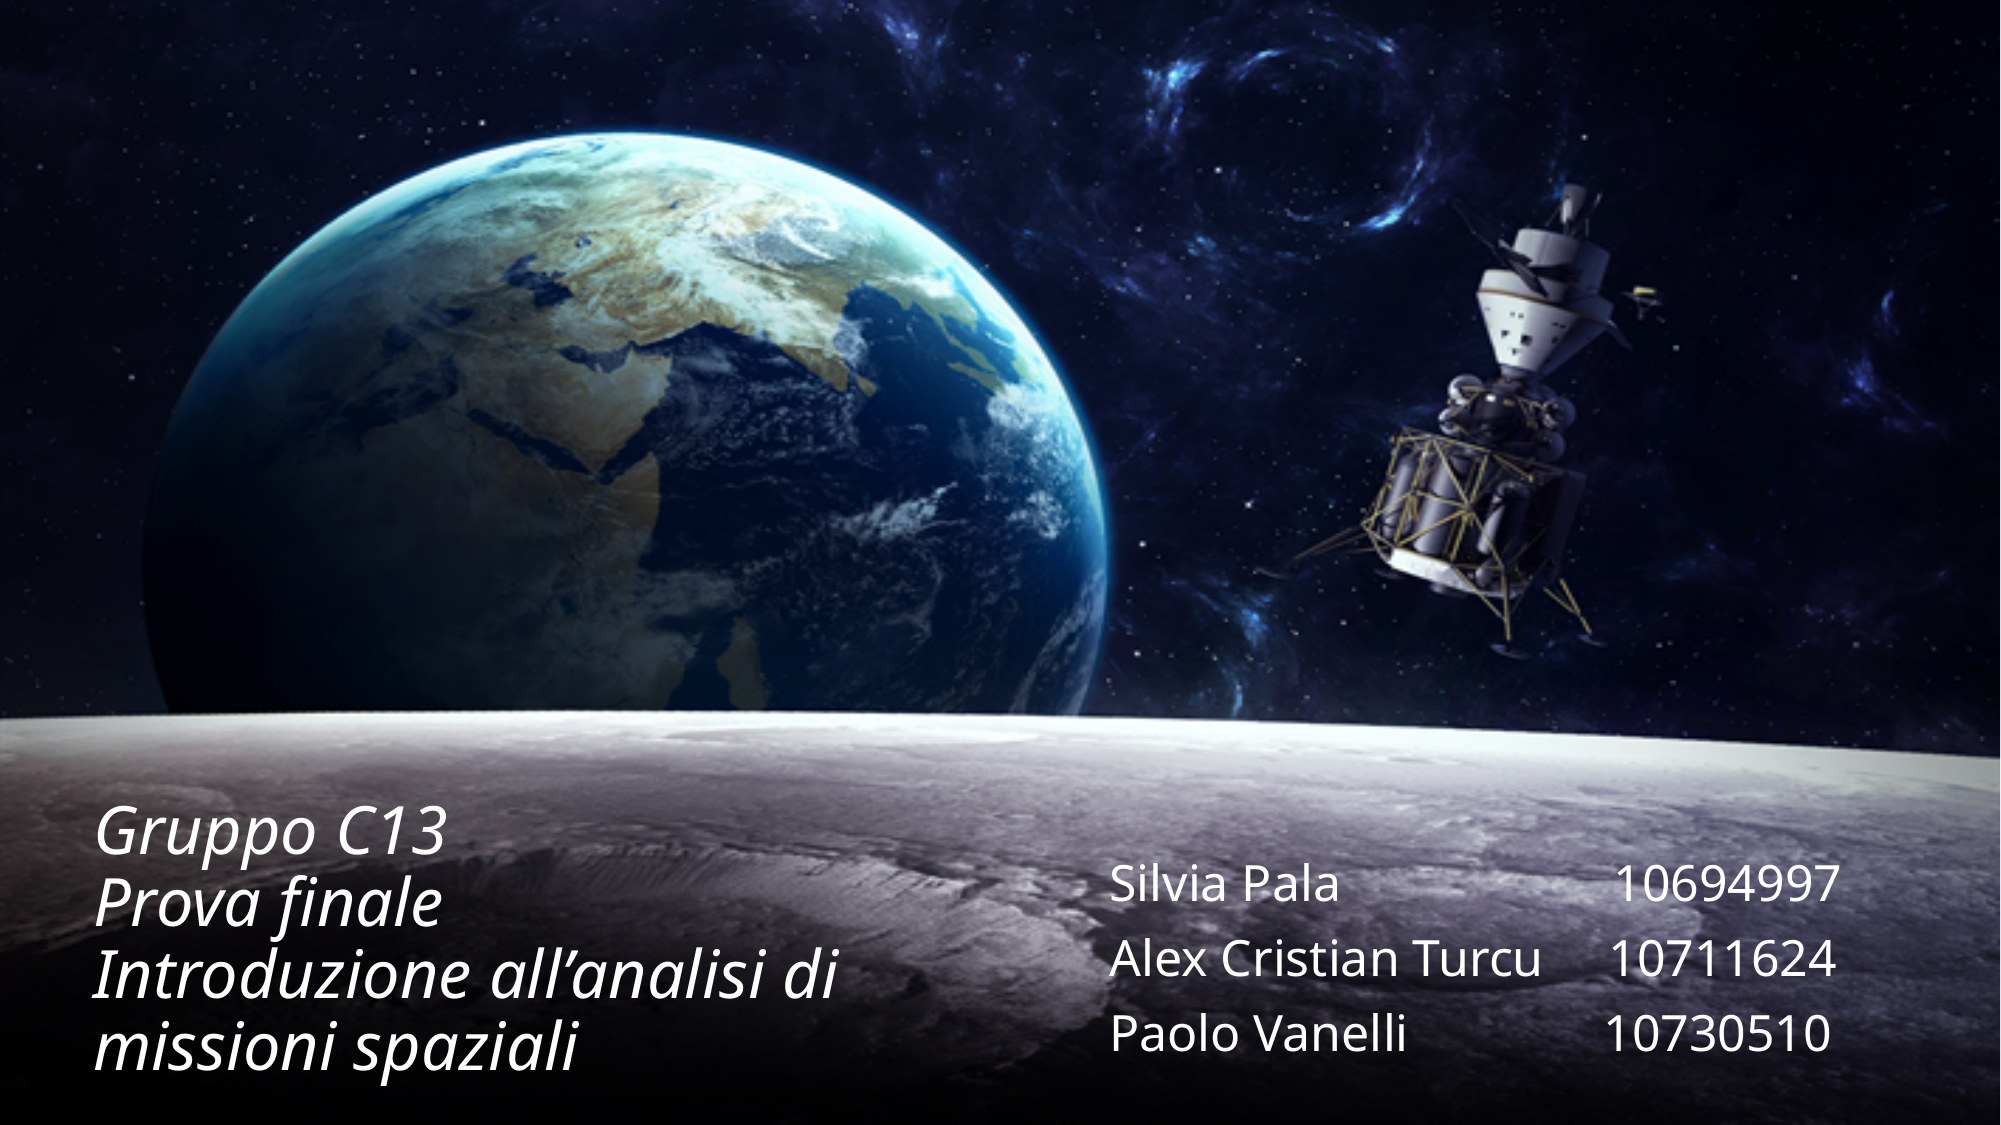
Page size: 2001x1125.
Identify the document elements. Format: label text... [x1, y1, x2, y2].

subtitle Silvia Pala 10694997 Alex Cristian Turcu 10711624 Paolo Vanelli 10730510 [1094, 789, 1873, 1070]
picture [0, 0, 2001, 1125]
title Gruppo C13 Prova finale Introduzione all’analisi di missioni spaziali [78, 789, 1067, 1103]
